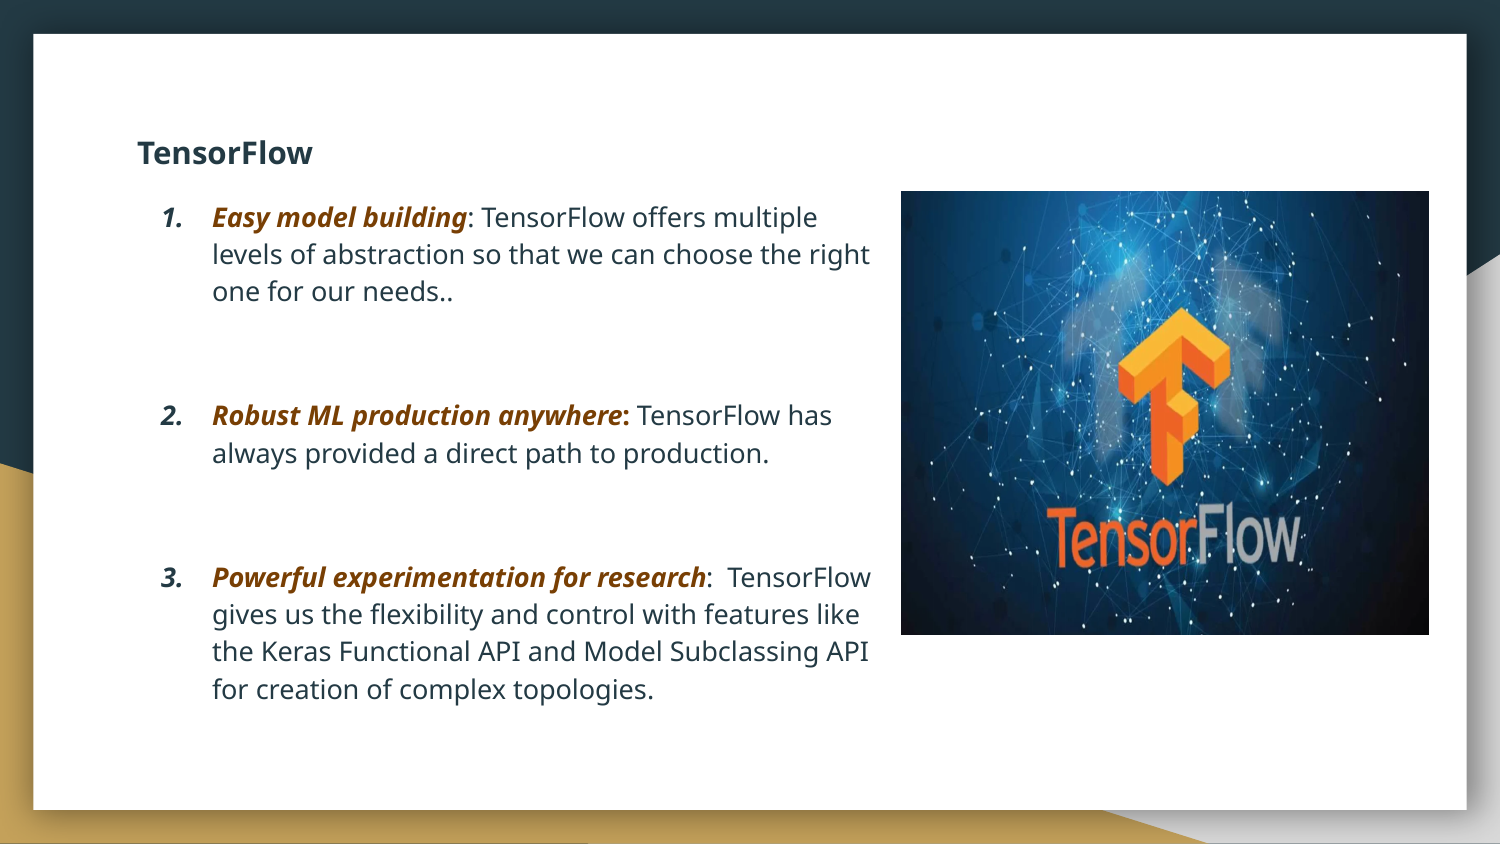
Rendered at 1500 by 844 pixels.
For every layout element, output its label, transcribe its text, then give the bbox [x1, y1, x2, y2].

list TensorFlow Easy model building: TensorFlow offers multiple levels of abstraction so that we can choose the right one for our needs.. Robust ML production anywhere: TensorFlow has always provided a direct path to production. Powerful experimentation for research: TensorFlow gives us the flexibility and control with features like the Keras Functional API and Model Subclassing API for creation of complex topologies. [122, 54, 902, 729]
picture [900, 190, 1429, 635]
